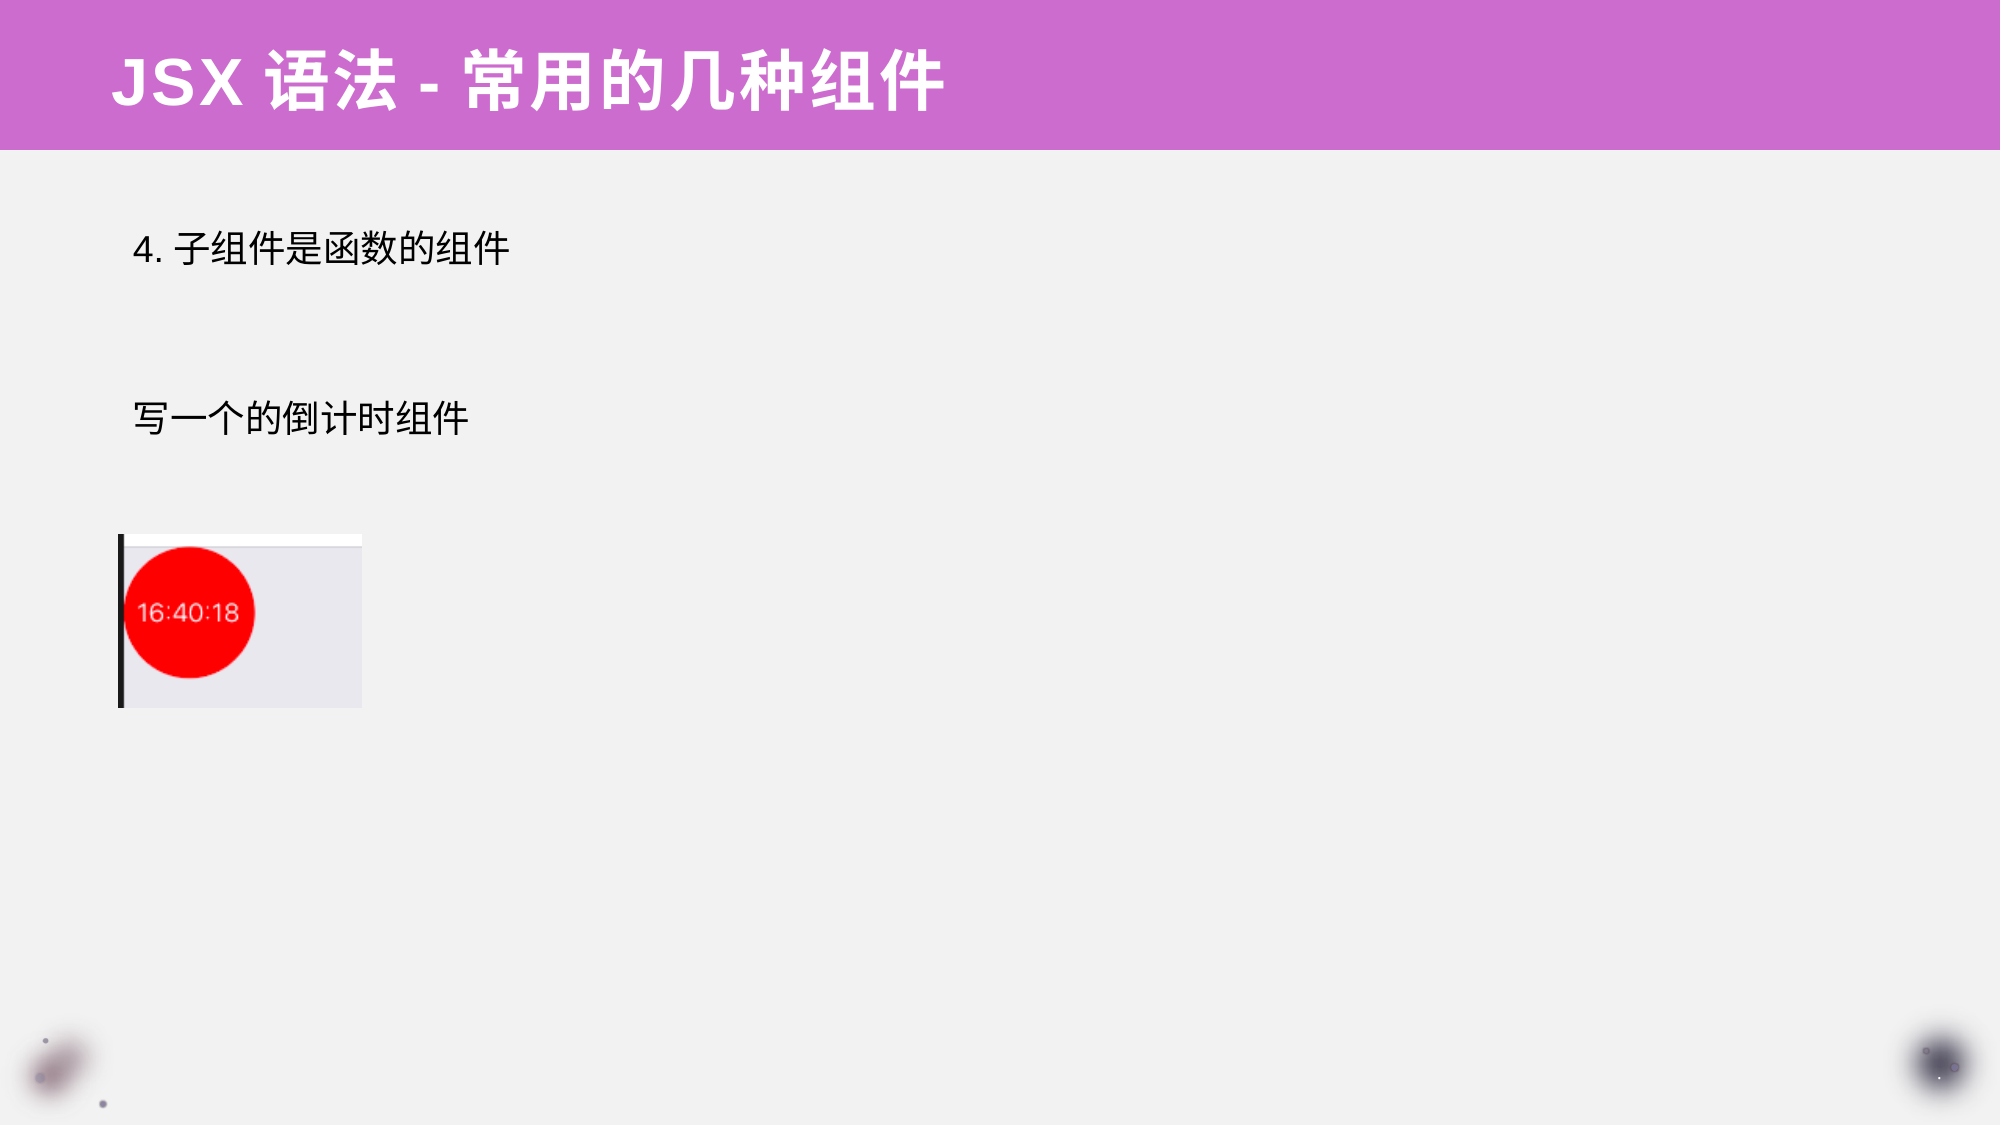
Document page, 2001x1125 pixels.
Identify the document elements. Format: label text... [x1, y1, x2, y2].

text_box 写一个的倒计时组件 [118, 387, 1364, 448]
text_box [0, 0, 2000, 151]
text_box 4.子组件是函数的组件 [118, 217, 526, 278]
picture [118, 534, 362, 708]
text_box JSX语法-常用的几种组件 [99, 25, 1901, 125]
picture [1881, 1002, 2000, 1125]
picture [0, 1008, 119, 1125]
